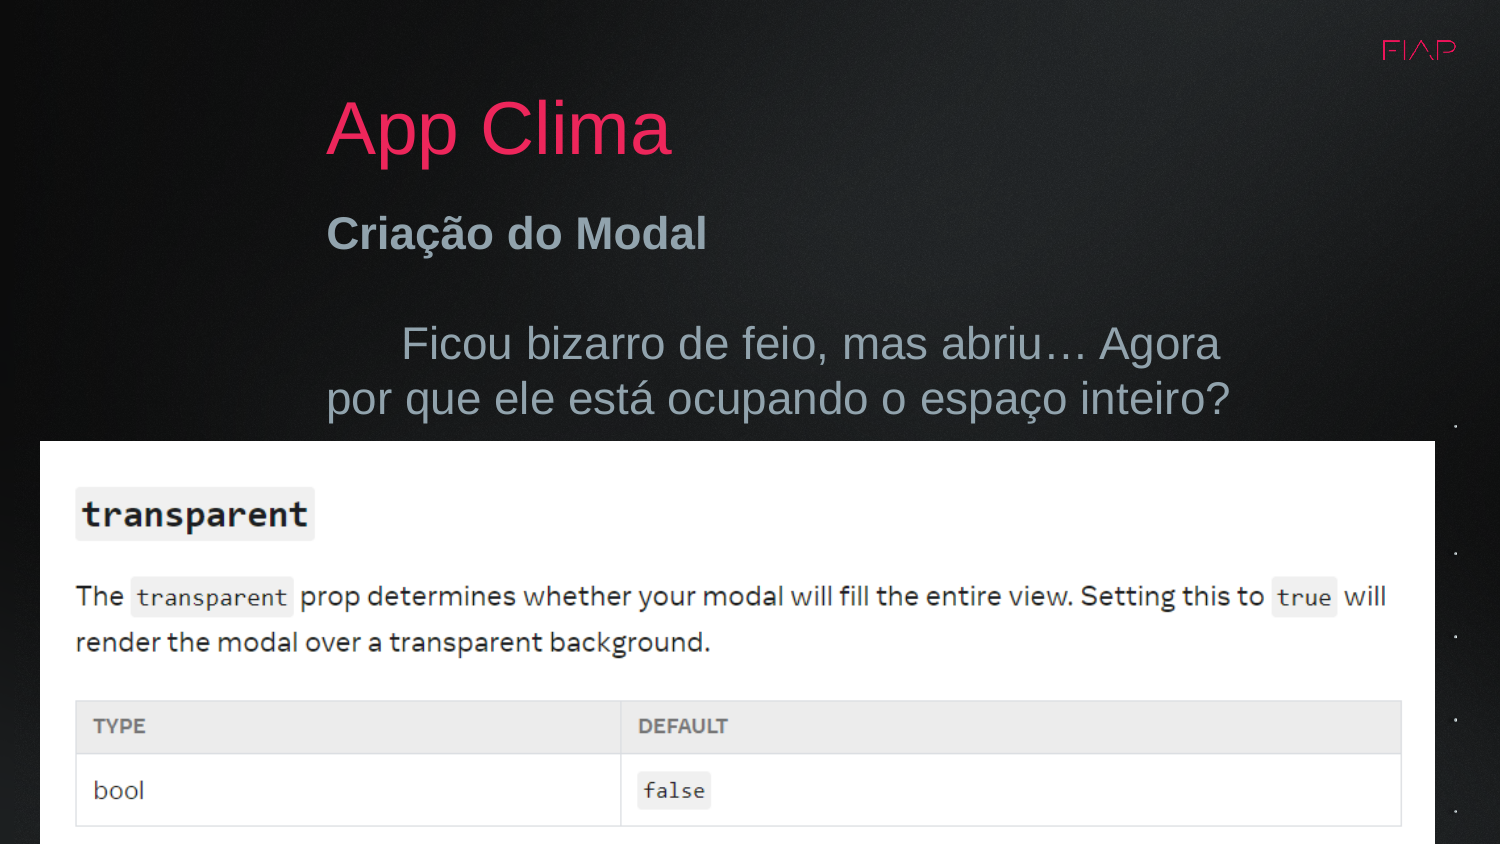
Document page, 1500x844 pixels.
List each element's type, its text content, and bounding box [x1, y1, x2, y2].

text_box App Clima [311, 72, 1126, 177]
picture [0, 0, 1500, 844]
text_box Criação do Modal Ficou bizarro de feio, mas abriu… Agora por que ele está ocupando o espaço inteiro? [311, 196, 1292, 431]
